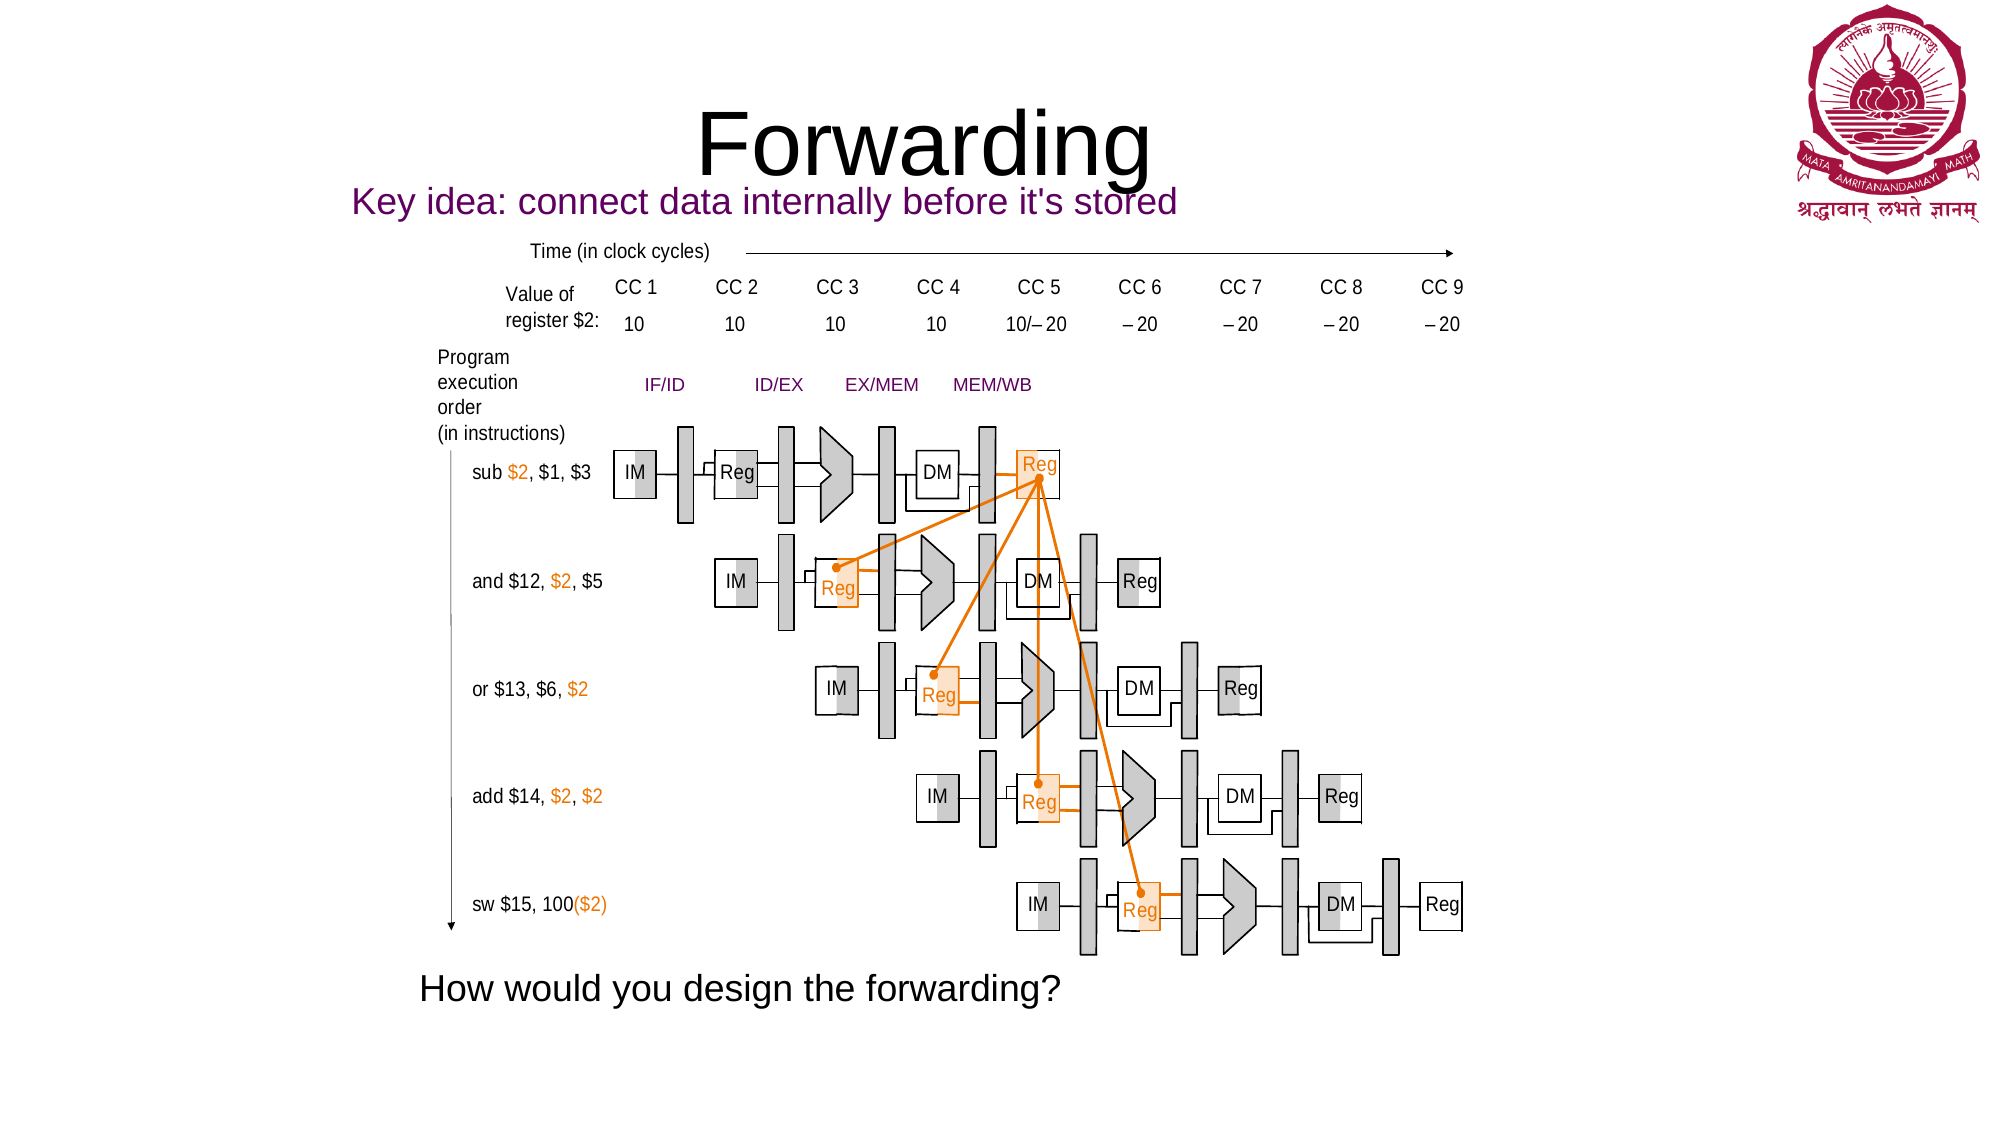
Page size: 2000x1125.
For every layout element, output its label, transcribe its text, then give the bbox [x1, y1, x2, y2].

text_box Key idea: connect data internally before it's stored [336, 174, 1194, 231]
title Forwarding [99, 45, 1750, 233]
picture [1776, 1, 2000, 225]
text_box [436, 237, 1624, 963]
text_box How would you design the forwarding? [404, 956, 1077, 1017]
